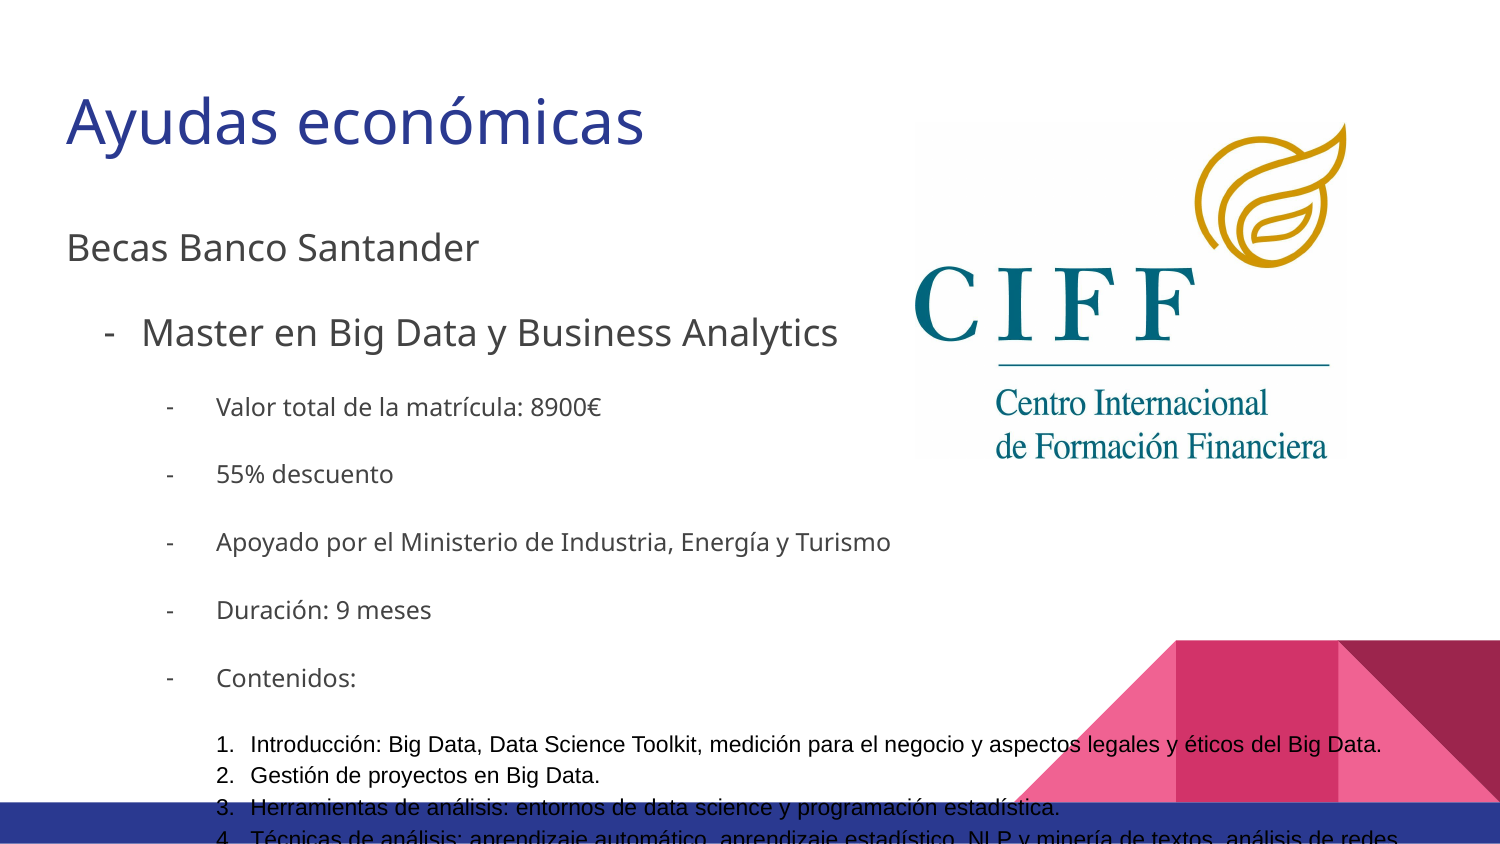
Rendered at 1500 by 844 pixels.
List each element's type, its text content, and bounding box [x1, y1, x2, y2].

picture [914, 122, 1347, 459]
list Becas Banco Santander Master en Big Data y Business Analytics Valor total de la matrícula: 8900€ 55% descuento Apoyado por el Ministerio de Industria, Energía y Turismo Duración: 9 meses Contenidos: 1. Introducción: Big Data, Data Science Toolkit, medición para el negocio y aspectos legales y éticos del Big Data. 2. Gestión de proyectos en Big Data. 3. Herramientas de análisis: entornos de data science y programación estadística. 4. Técnicas de análisis: aprendizaje automático, aprendizaje estadístico, NLP y minería de textos, análisis de redes sociales y visualización de datos. 5. Gestión de datos: BBDD no convencionales. 6. Adquisición de datos: la web de los datos y extractores de datos. 7. Paralelización de datos: modelos y gestión de datos paralelos. [51, 201, 1449, 750]
title Ayudas económicas [51, 67, 1449, 167]
